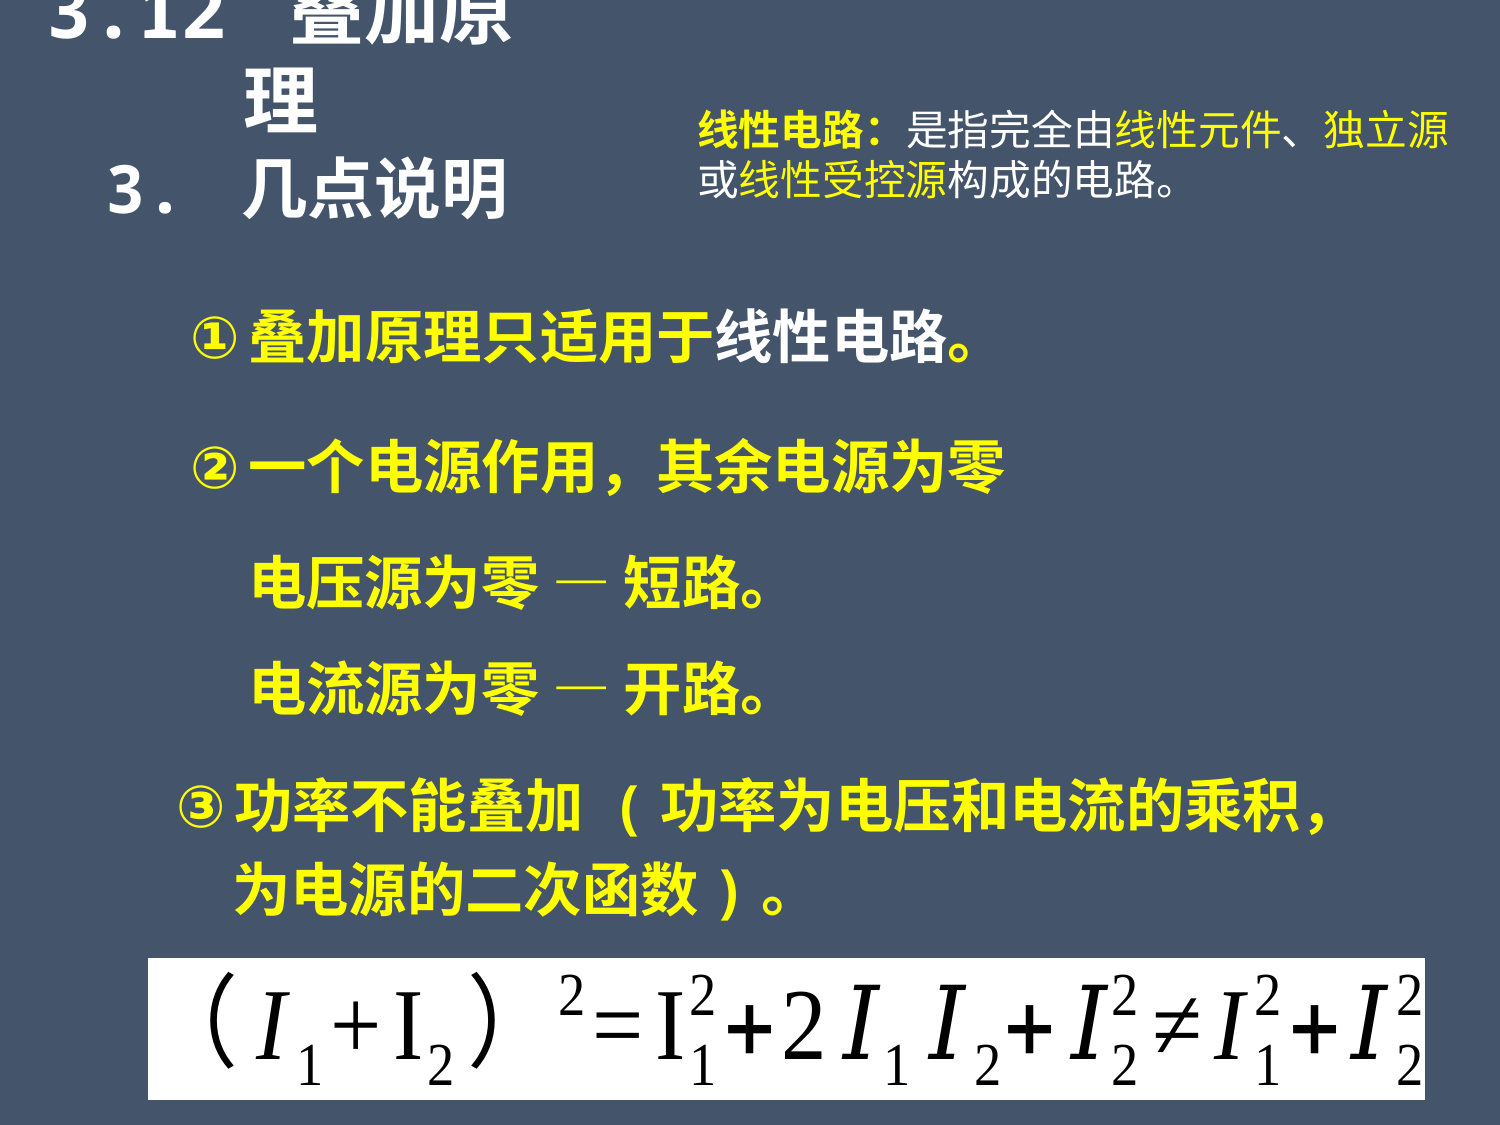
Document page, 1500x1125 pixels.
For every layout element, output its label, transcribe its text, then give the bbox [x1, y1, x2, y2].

text_box 线性电路：是指完全由线性元件、独立源或线性受控源构成的电路。 [682, 96, 1480, 211]
text_box 电流源为零 — 开路。 [232, 644, 942, 730]
text_box 3.12 叠加原理 [0, 0, 562, 151]
text_box 一个电源作用，其余电源为零 [175, 422, 1022, 508]
text_box 3. 几点说明 [90, 151, 540, 235]
text_box 电压源为零 — 短路。 [232, 538, 978, 624]
text_box 叠加原理只适用于线性电路。 [175, 292, 1022, 378]
text_box 功率不能叠加 (功率为电压和电流的乘积，为电源的二次函数)。 [161, 747, 1425, 931]
